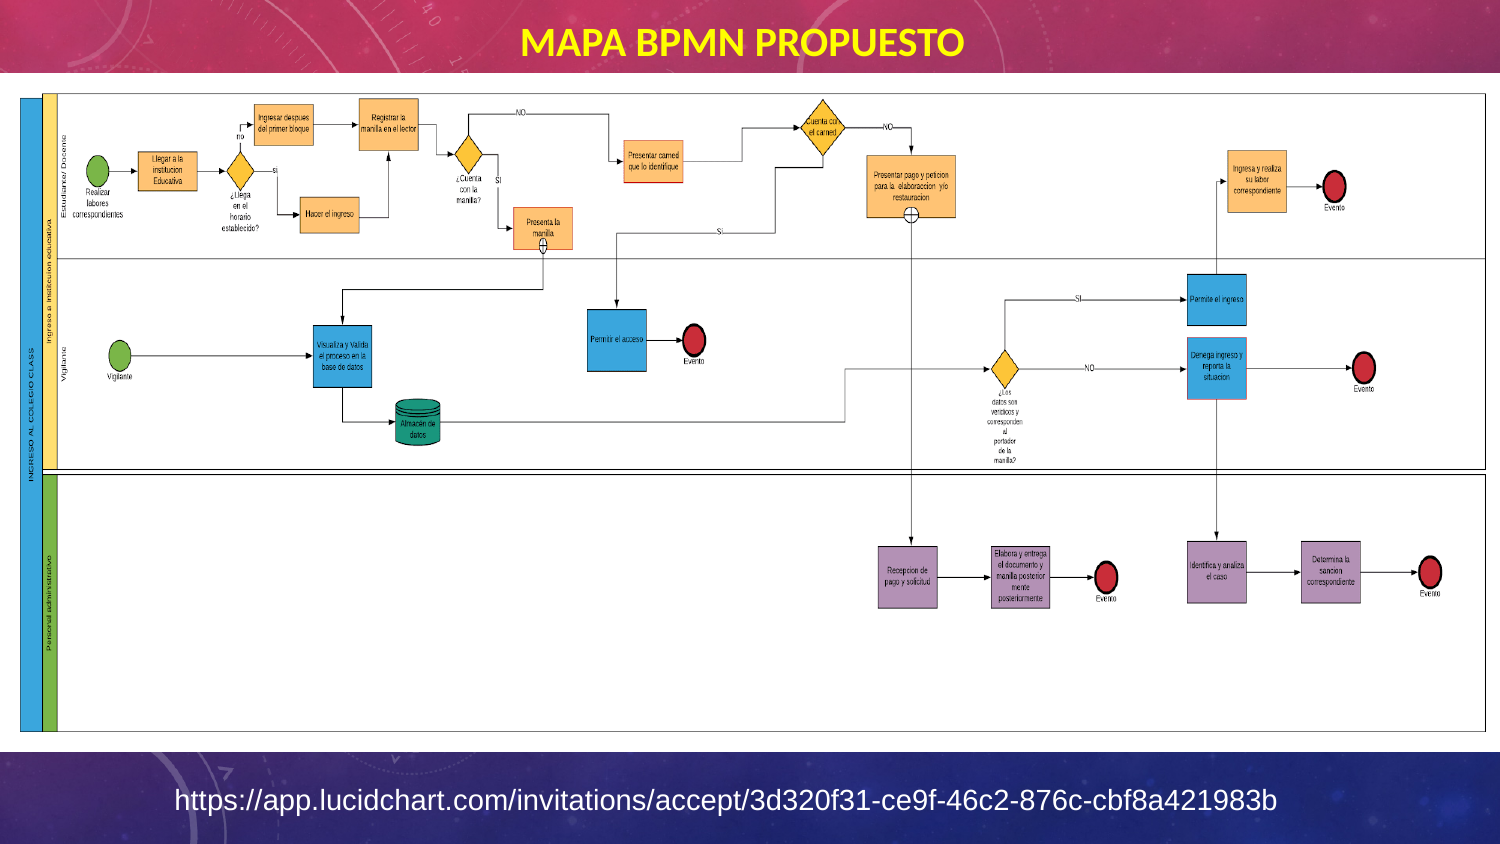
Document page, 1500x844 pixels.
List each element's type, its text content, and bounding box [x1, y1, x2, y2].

text_box MAPA BPMN PROPUESTO [504, 0, 997, 71]
picture [0, 0, 1500, 844]
text_box https://app.lucidchart.com/invitations/accept/3d320f31-ce9f-46c2-876c-cbf8a421983b [159, 766, 1380, 844]
